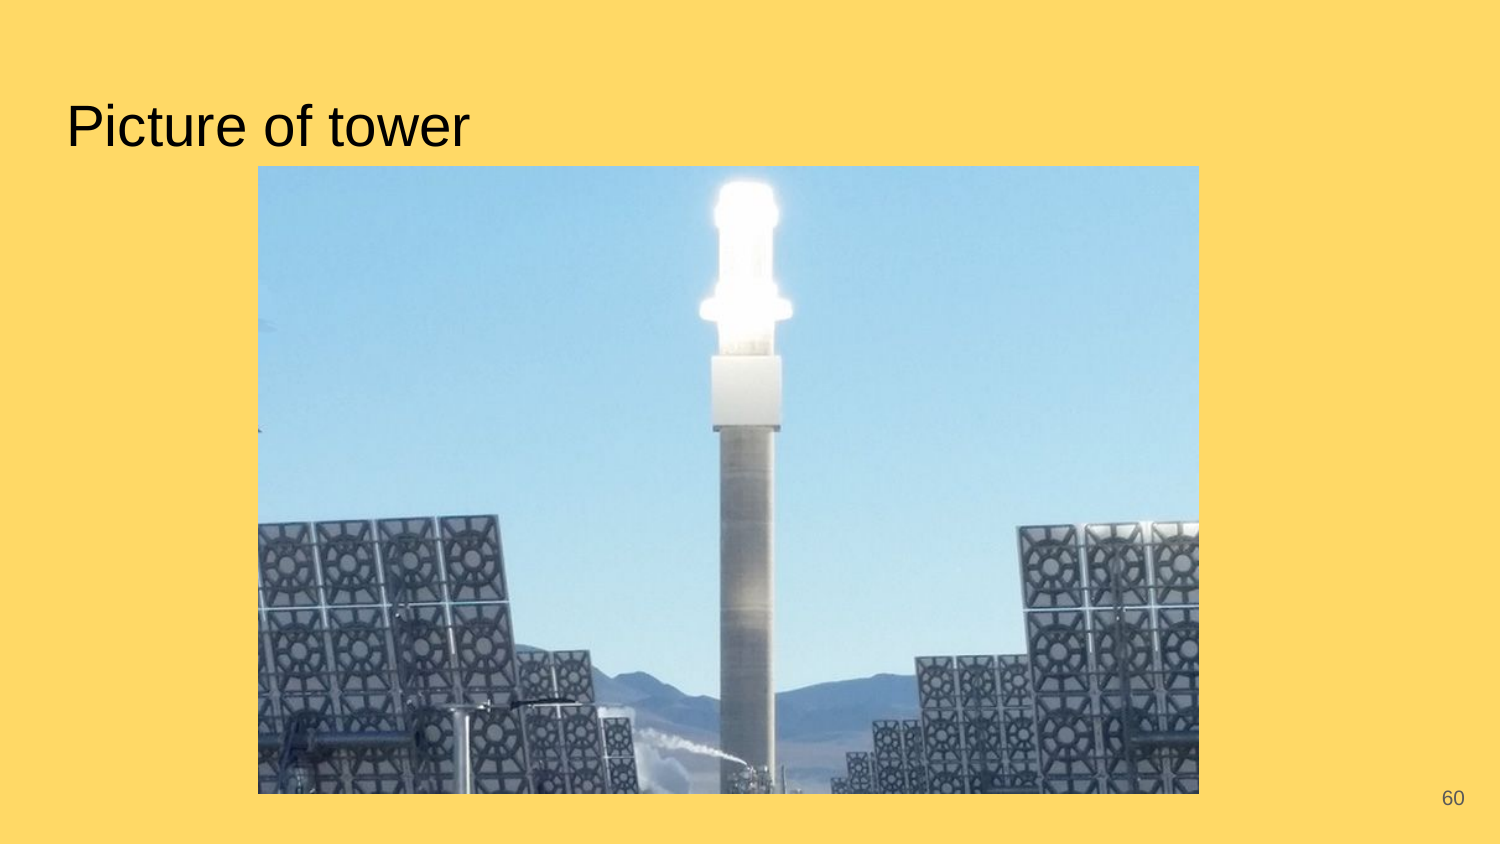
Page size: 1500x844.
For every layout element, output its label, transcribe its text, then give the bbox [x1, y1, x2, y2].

slide_number ‹#› [1389, 764, 1480, 830]
title Picture of tower [51, 72, 1449, 167]
picture [258, 166, 1199, 794]
